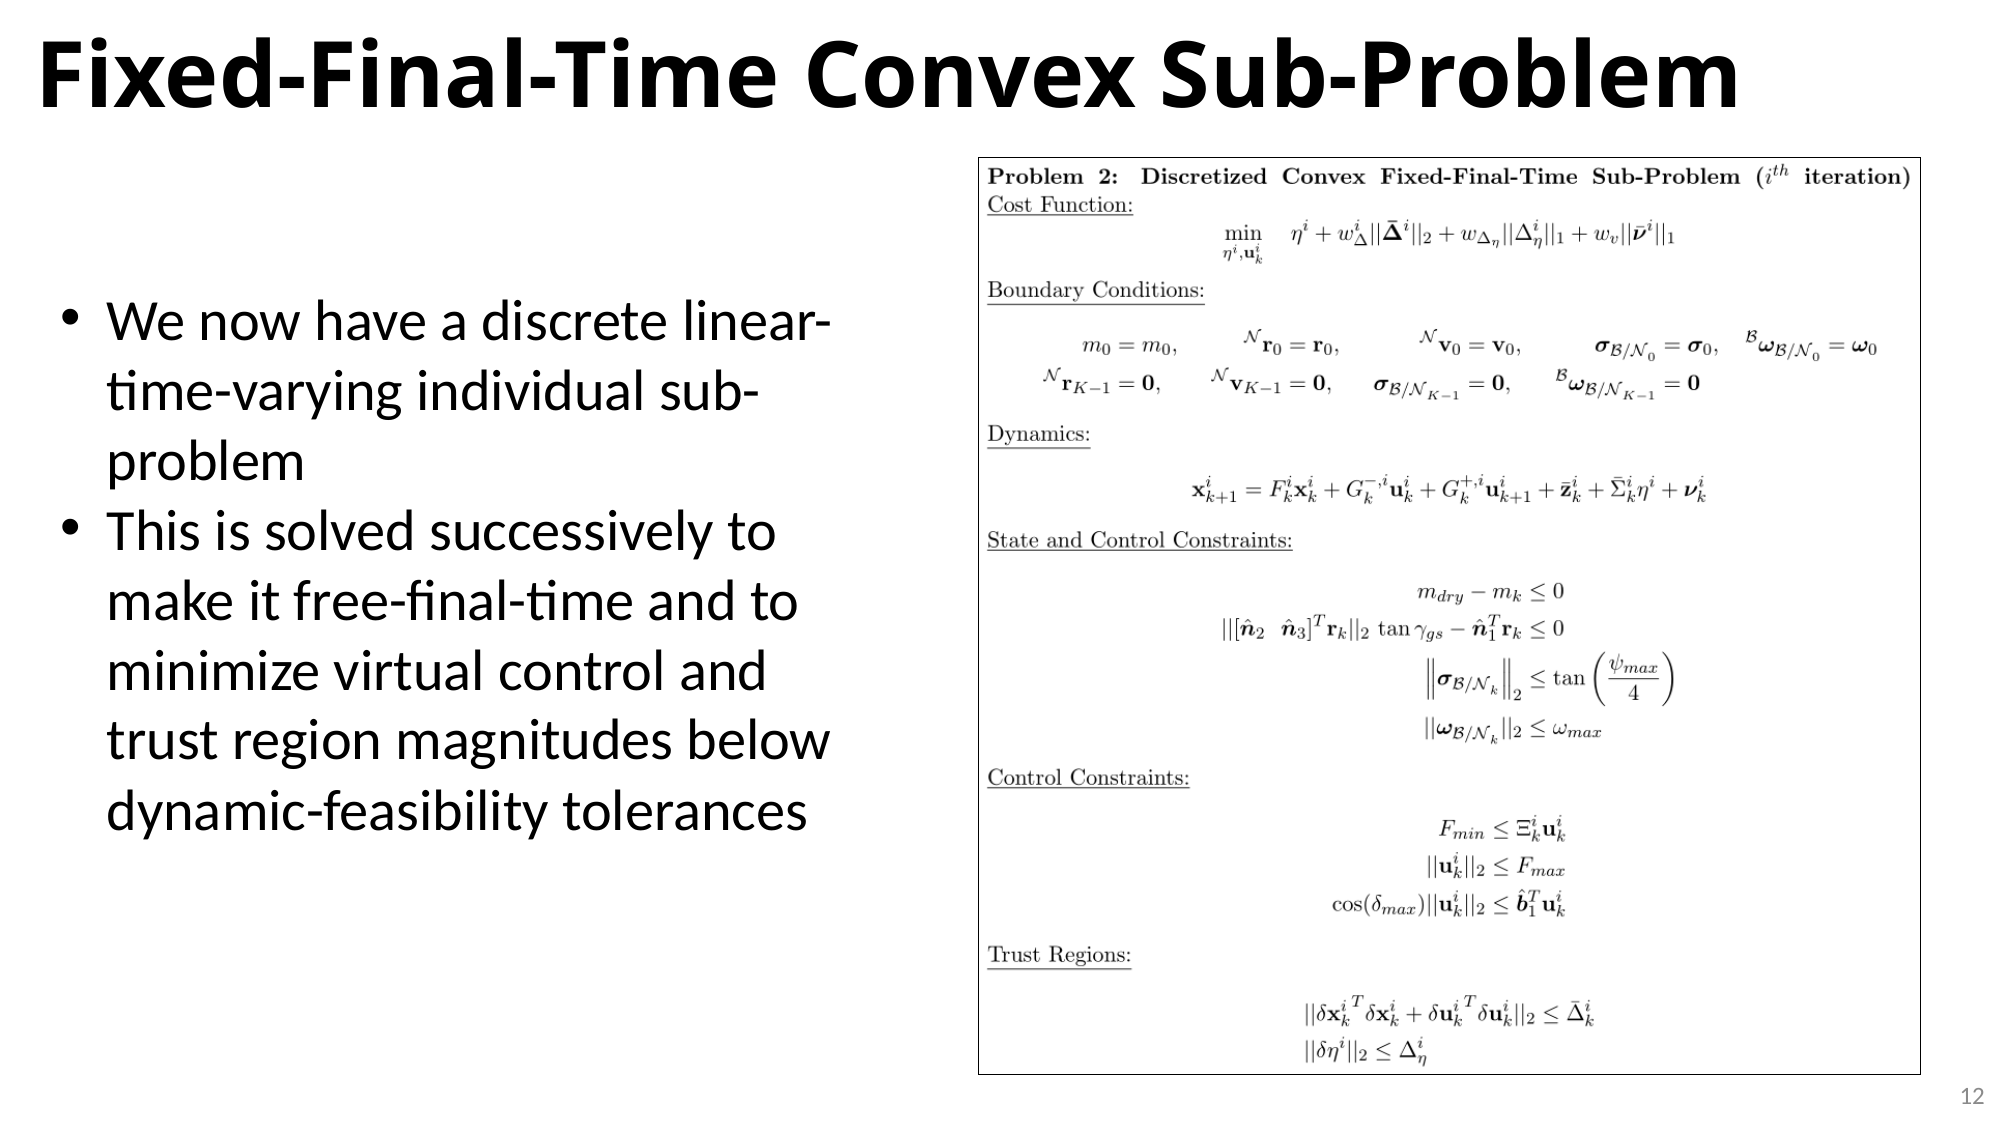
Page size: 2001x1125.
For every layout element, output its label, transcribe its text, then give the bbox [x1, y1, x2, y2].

picture [978, 157, 1921, 1076]
text_box We now have a discrete linear-time-varying individual sub-problem This is solved successively to make it free-final-time and to minimize virtual control and trust region magnitudes below dynamic-feasibility tolerances [45, 274, 853, 850]
slide_number 12 [1550, 1065, 2000, 1125]
title Fixed-Final-Time Convex Sub-Problem [20, 20, 1852, 136]
